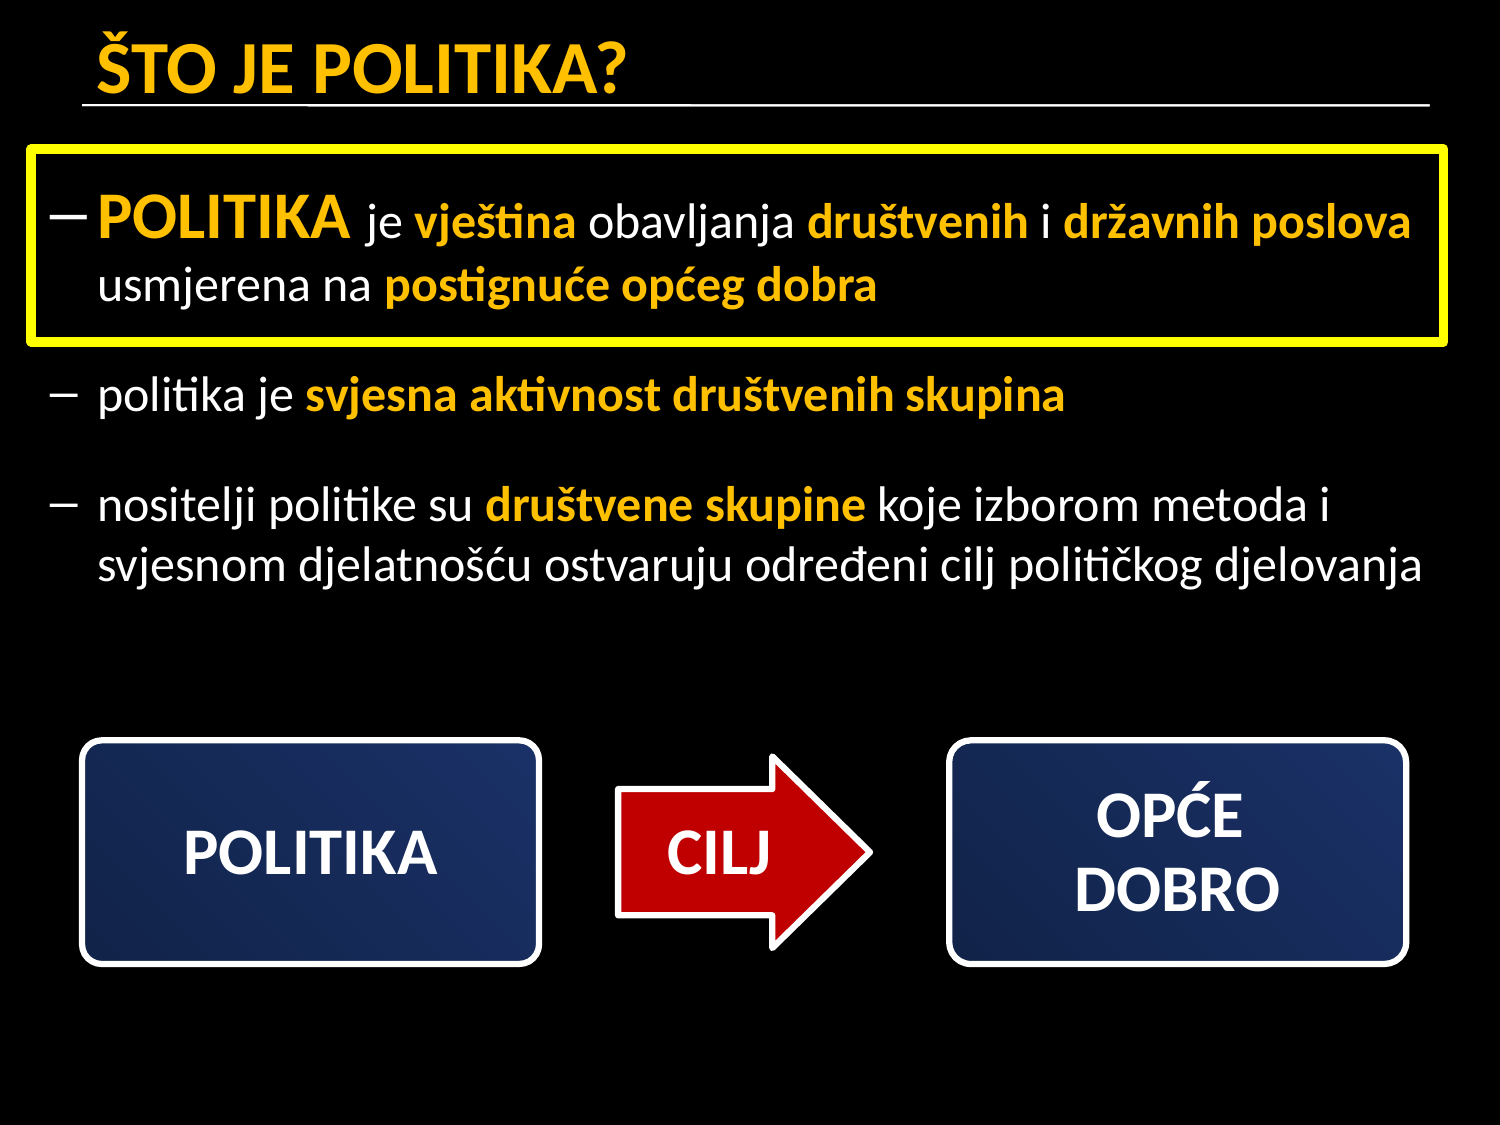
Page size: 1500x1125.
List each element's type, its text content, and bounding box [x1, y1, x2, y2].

text_box [29, 147, 1446, 344]
text_box CILJ [618, 756, 871, 949]
text_box OPĆE DOBRO [949, 740, 1407, 965]
text_box POLITIKA je vještina obavljanja društvenih i državnih poslova usmjerena na postignuće općeg dobra politika je svjesna aktivnost društvenih skupina nositelji politike su društvene skupine koje izborom metoda i svjesnom djelatnošću ostvaruju određeni cilj političkog djelovanja [35, 164, 1489, 776]
text_box ŠTO JE POLITIKA? [81, 9, 1430, 118]
text_box POLITIKA [82, 740, 540, 965]
